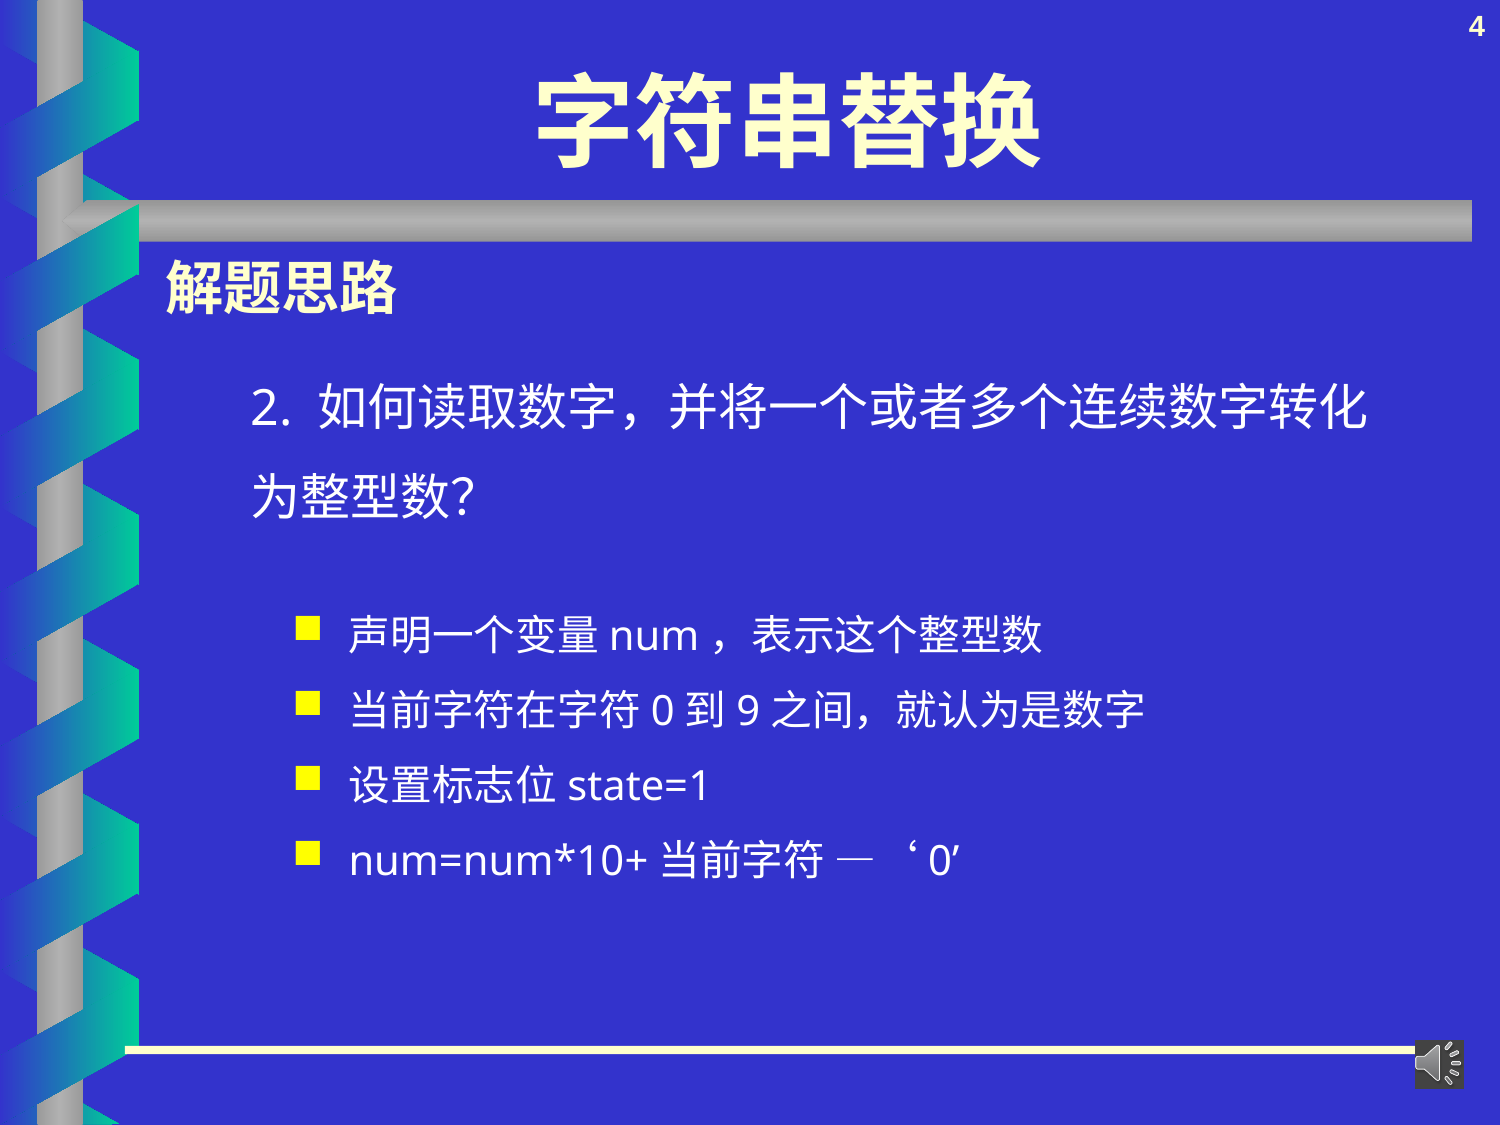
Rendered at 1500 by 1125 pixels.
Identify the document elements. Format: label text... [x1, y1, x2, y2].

text_box 声明一个变量num，表示这个整型数 当前字符在字符0到9之间，就认为是数字 设置标志位state=1 num=num*10+当前字符 —‘0’ [277, 576, 1357, 942]
title 字符串替换 [150, 24, 1425, 213]
picture [1414, 1039, 1465, 1090]
list 解题思路 [150, 243, 1500, 338]
text_box 2. 如何读取数字，并将一个或者多个连续数字转化为整型数？ [236, 338, 1425, 533]
